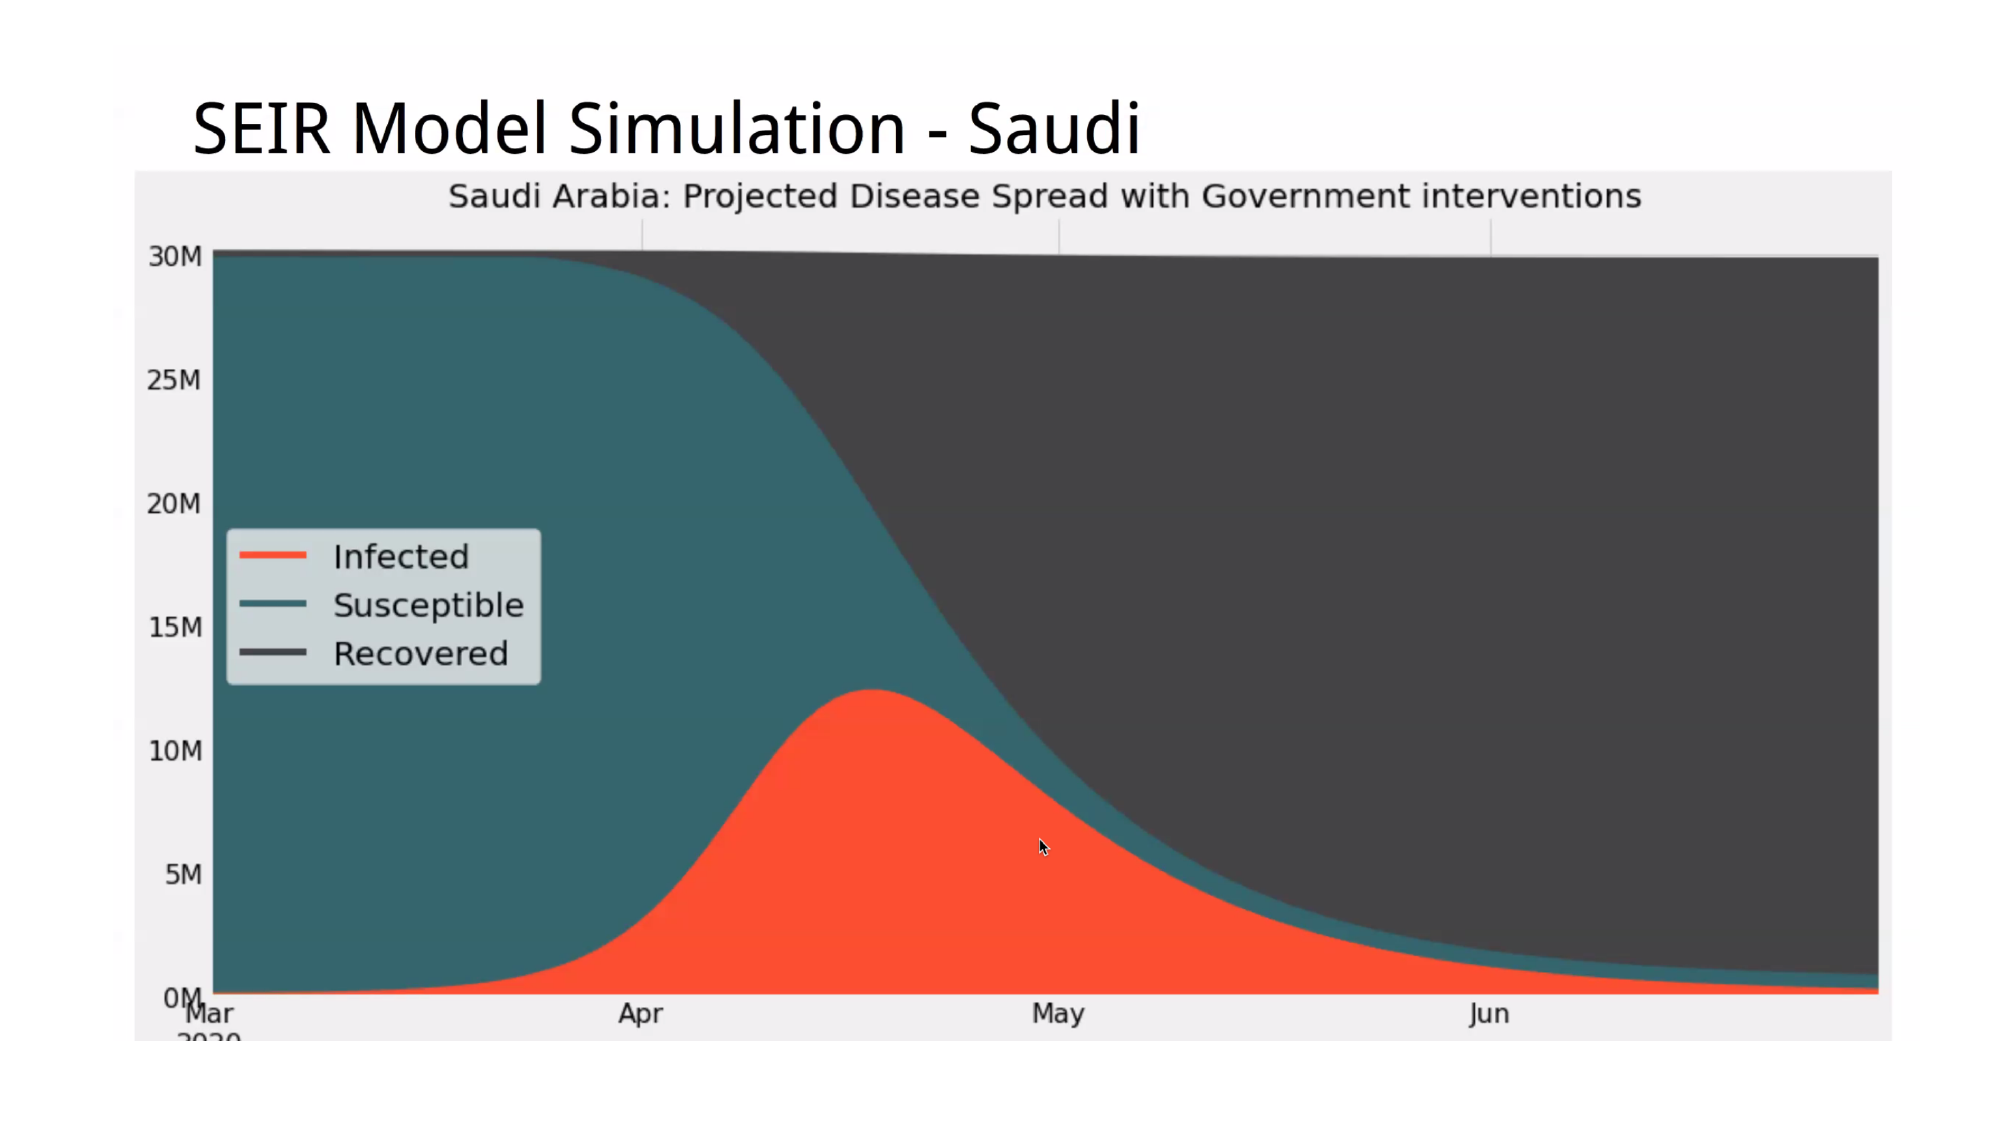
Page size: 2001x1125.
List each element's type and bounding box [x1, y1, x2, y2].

picture [113, 45, 1920, 1041]
